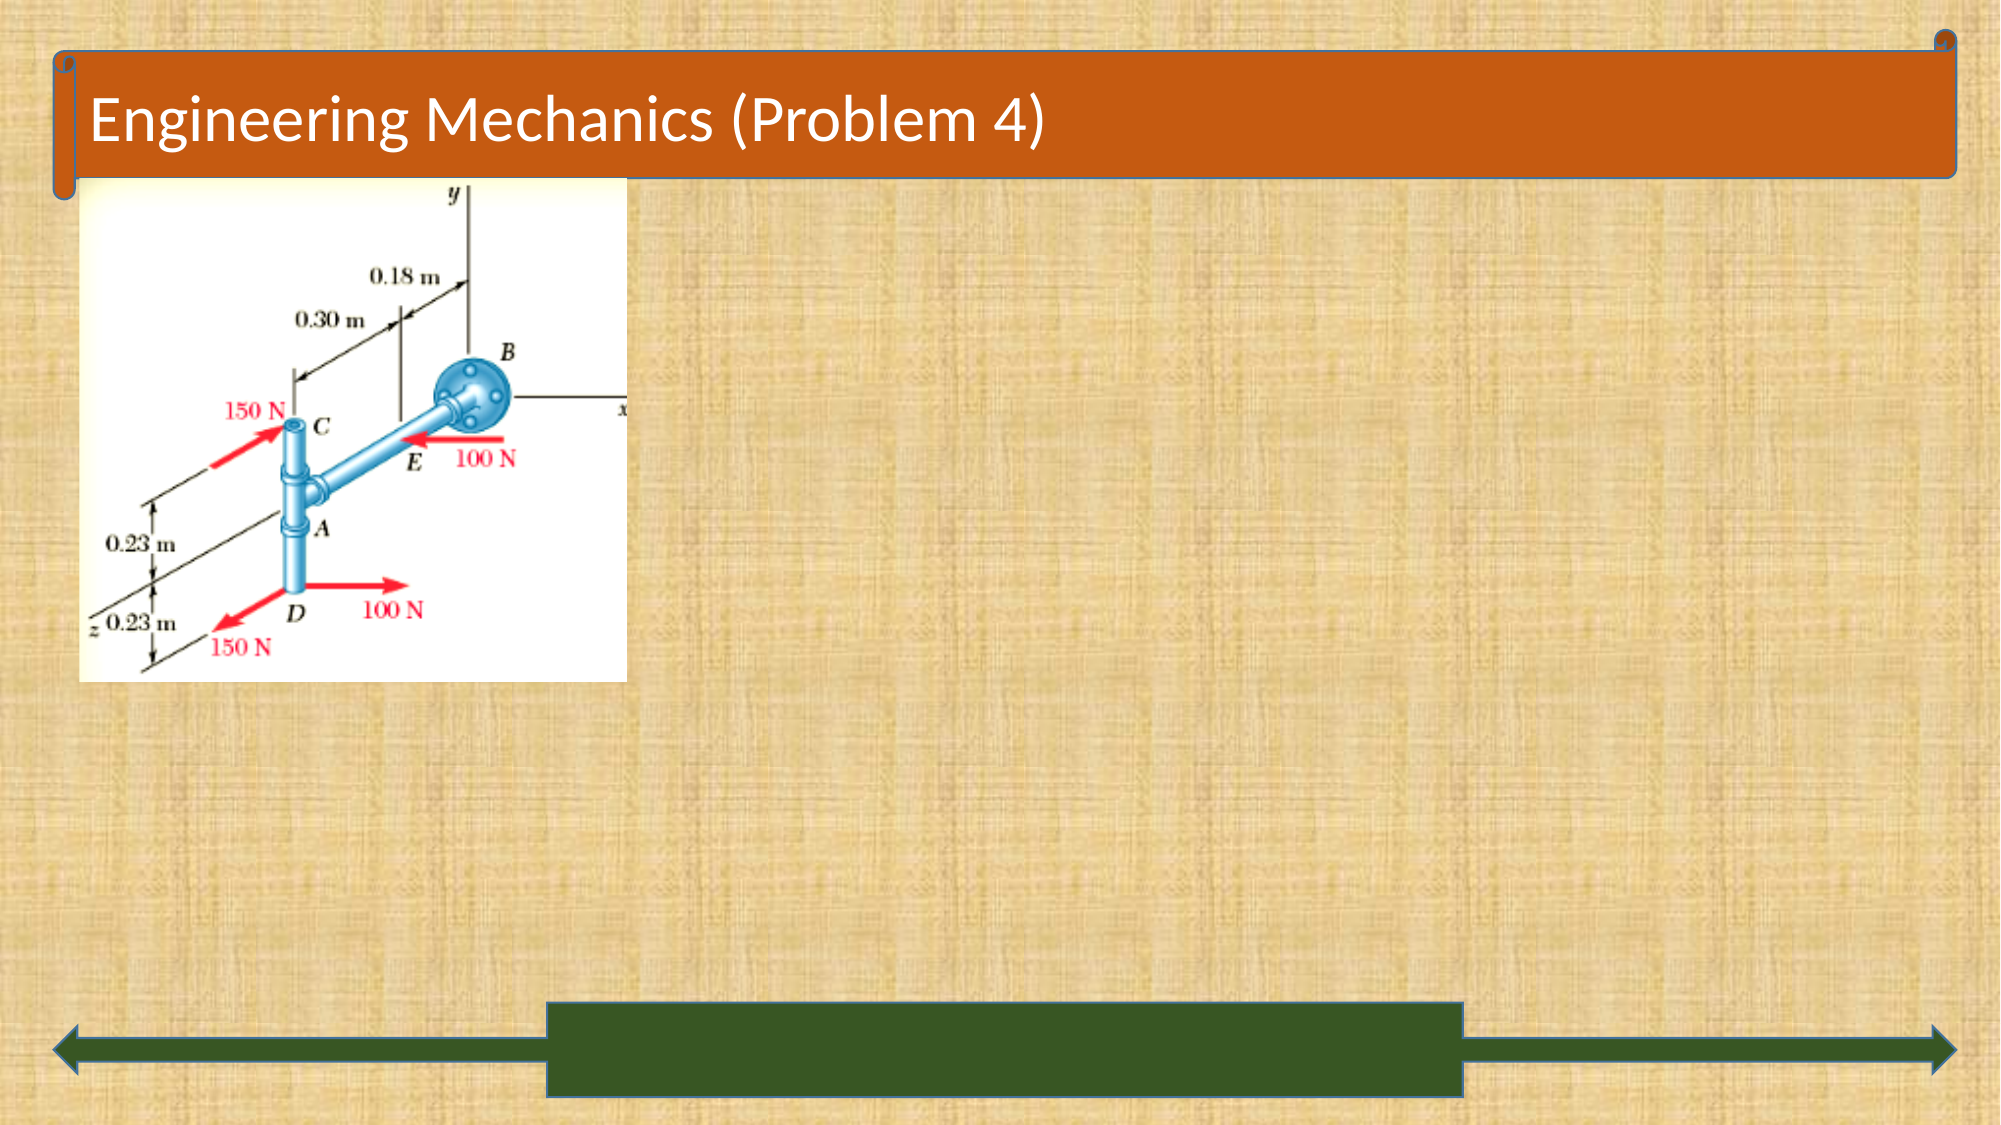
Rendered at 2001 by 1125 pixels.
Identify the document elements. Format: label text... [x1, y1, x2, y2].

text_box [52, 1001, 1958, 1099]
picture [0, 0, 2001, 1125]
text_box Engineering Mechanics (Problem 4) [52, 28, 1958, 201]
